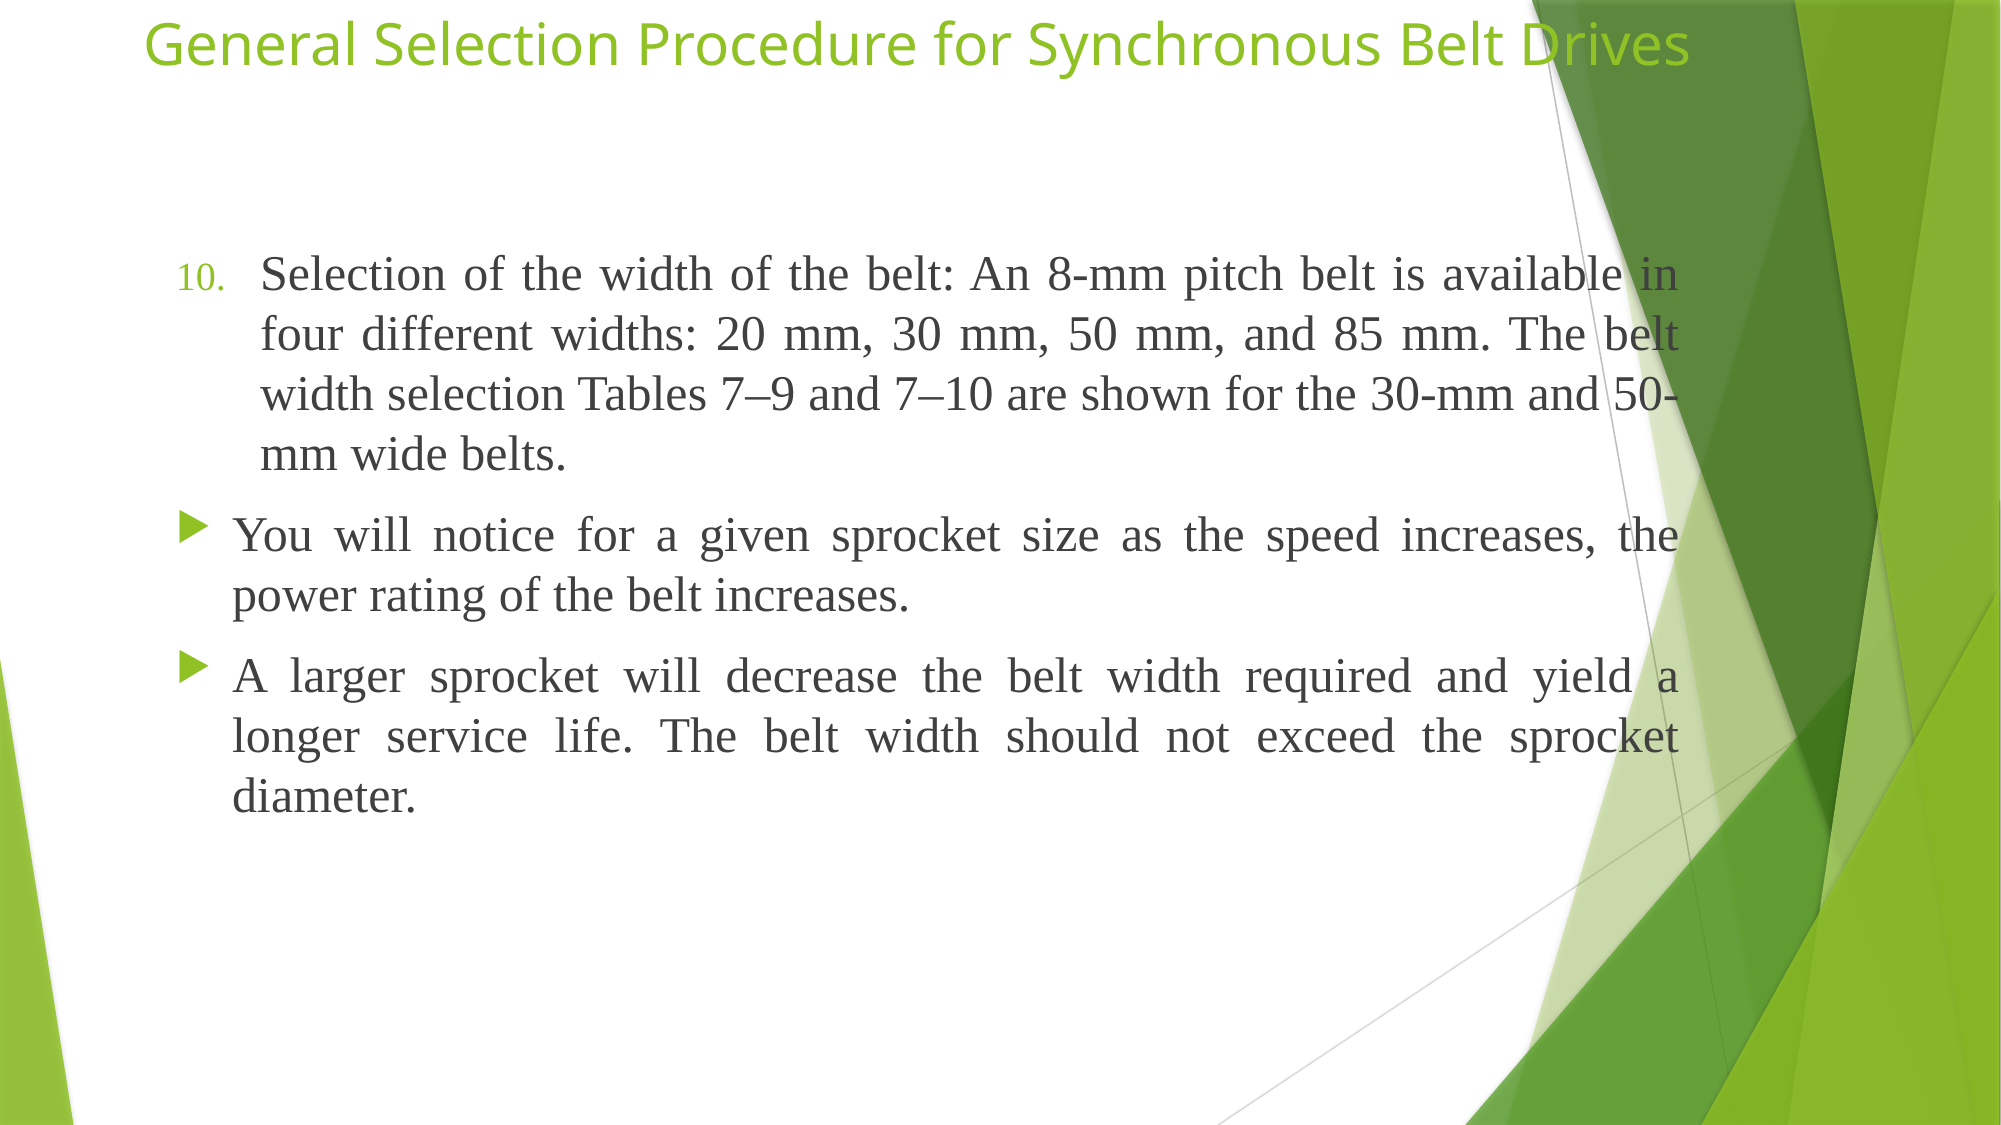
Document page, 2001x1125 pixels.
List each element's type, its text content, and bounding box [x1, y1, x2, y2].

list Selection of the width of the belt: An 8-mm pitch belt is available in four different widths: 20 mm, 30 mm, 50 mm, and 85 mm. The belt width selection Tables 7–9 and 7–10 are shown for the 30-mm and 50-mm wide belts. You will notice for a given sprocket size as the speed increases, the power rating of the belt increases. A larger sprocket will decrease the belt width required and yield a longer service life. The belt width should not exceed the sprocket diameter. [160, 233, 1696, 1125]
title General Selection Procedure for Synchronous Belt Drives [128, 0, 1750, 163]
